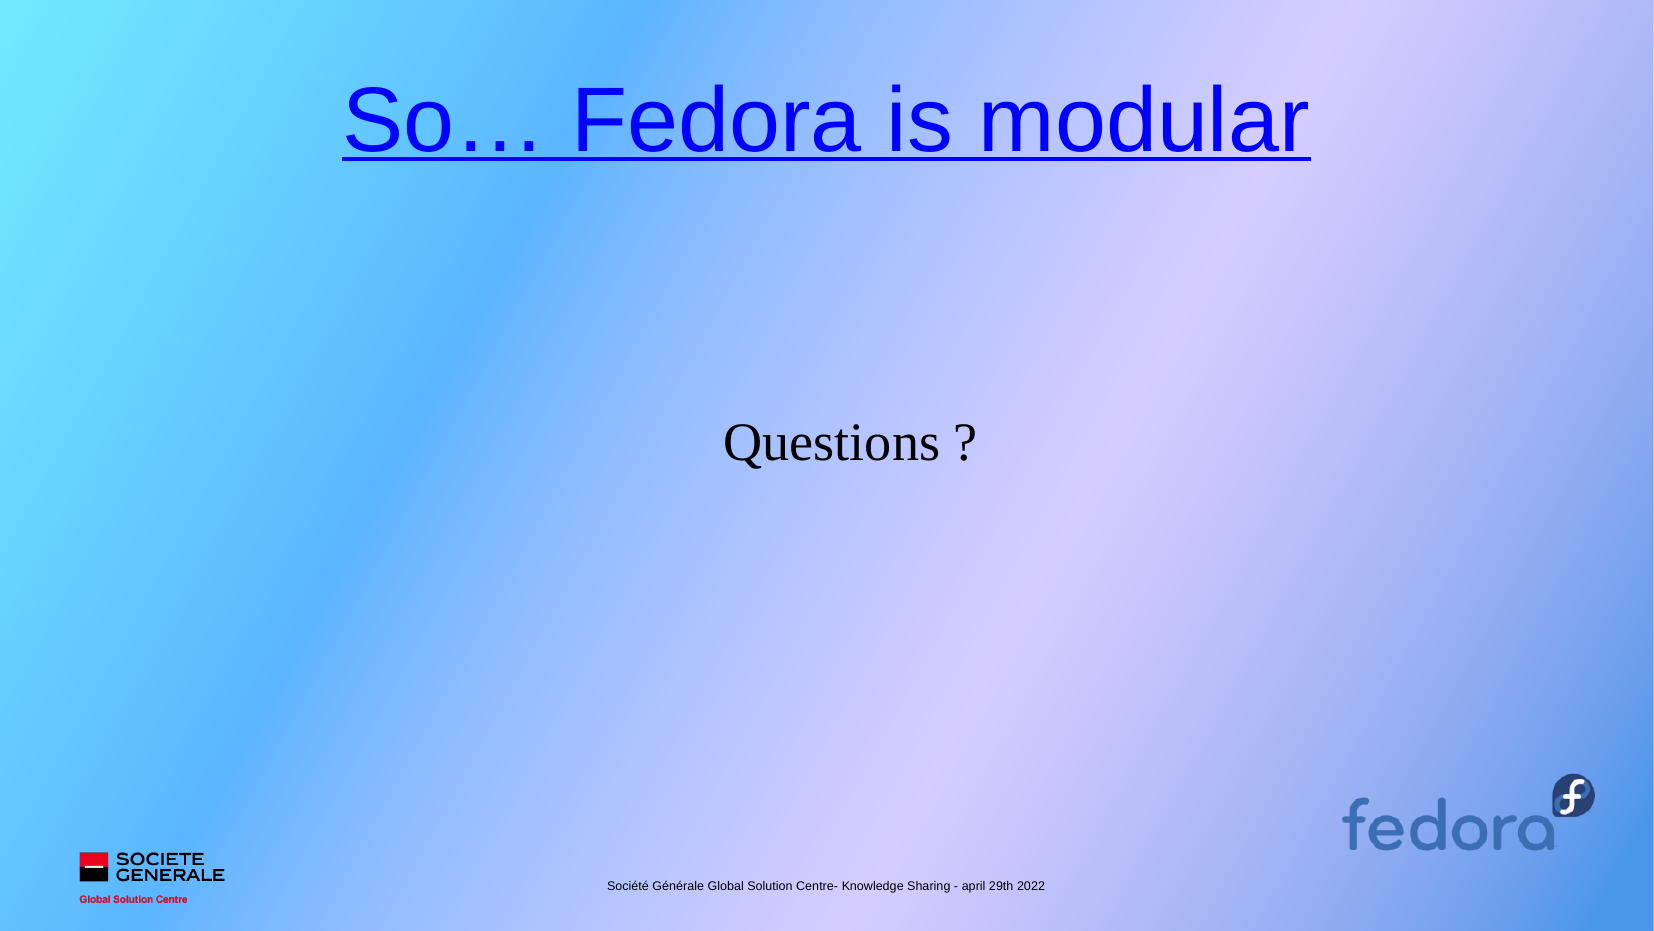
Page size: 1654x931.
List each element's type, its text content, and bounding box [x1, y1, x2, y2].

picture [0, 0, 1654, 931]
text_box Société Générale Global Solution Centre- Knowledge Sharing - april 29th 2022 [592, 870, 1062, 901]
text_box Questions ? [82, 217, 1571, 757]
text_box So… Fedora is modular [82, 37, 1571, 193]
